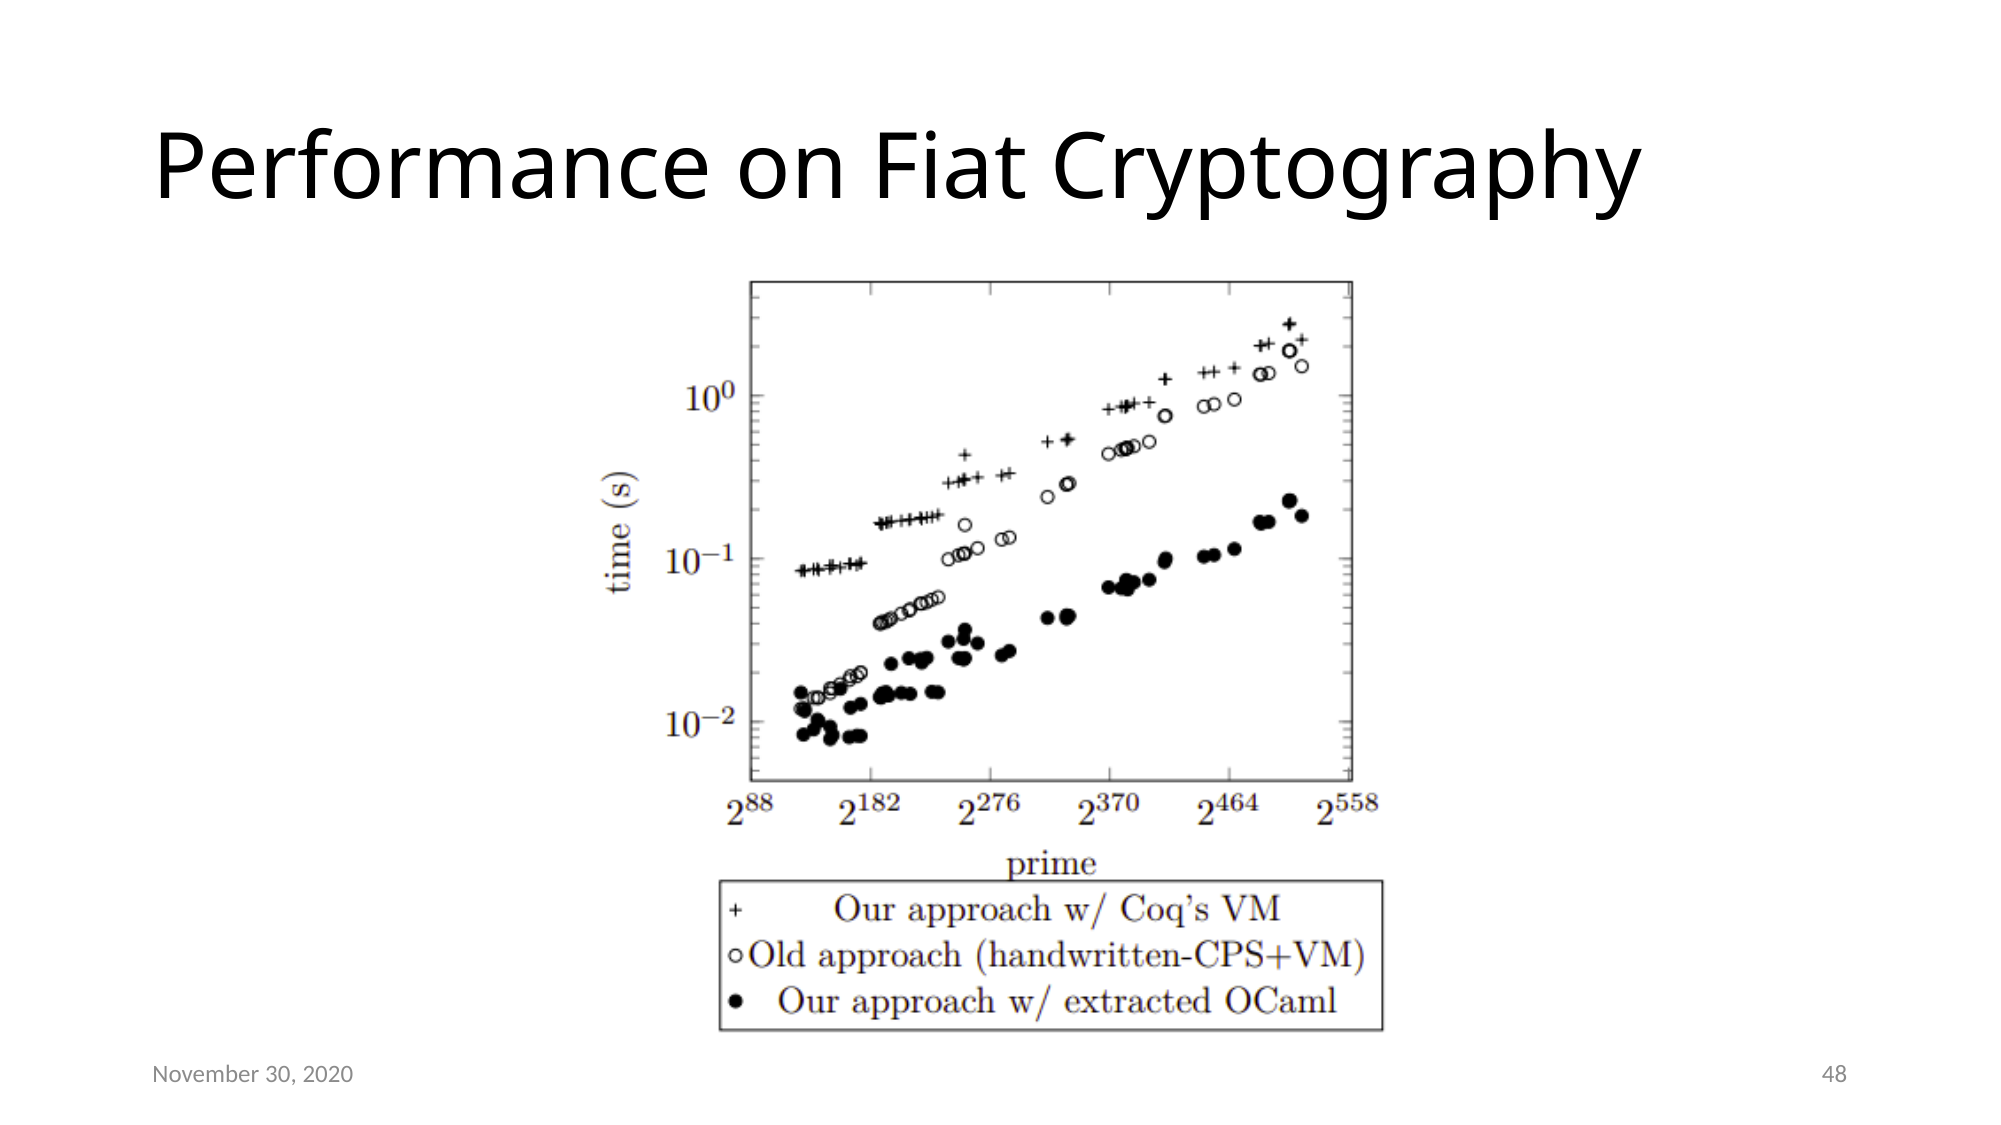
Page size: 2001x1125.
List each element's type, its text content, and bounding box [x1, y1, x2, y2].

picture [581, 269, 1419, 1043]
title Performance on Fiat Cryptography [137, 59, 1863, 278]
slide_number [137, 1042, 588, 1103]
slide_number 48 [1412, 1042, 1863, 1103]
